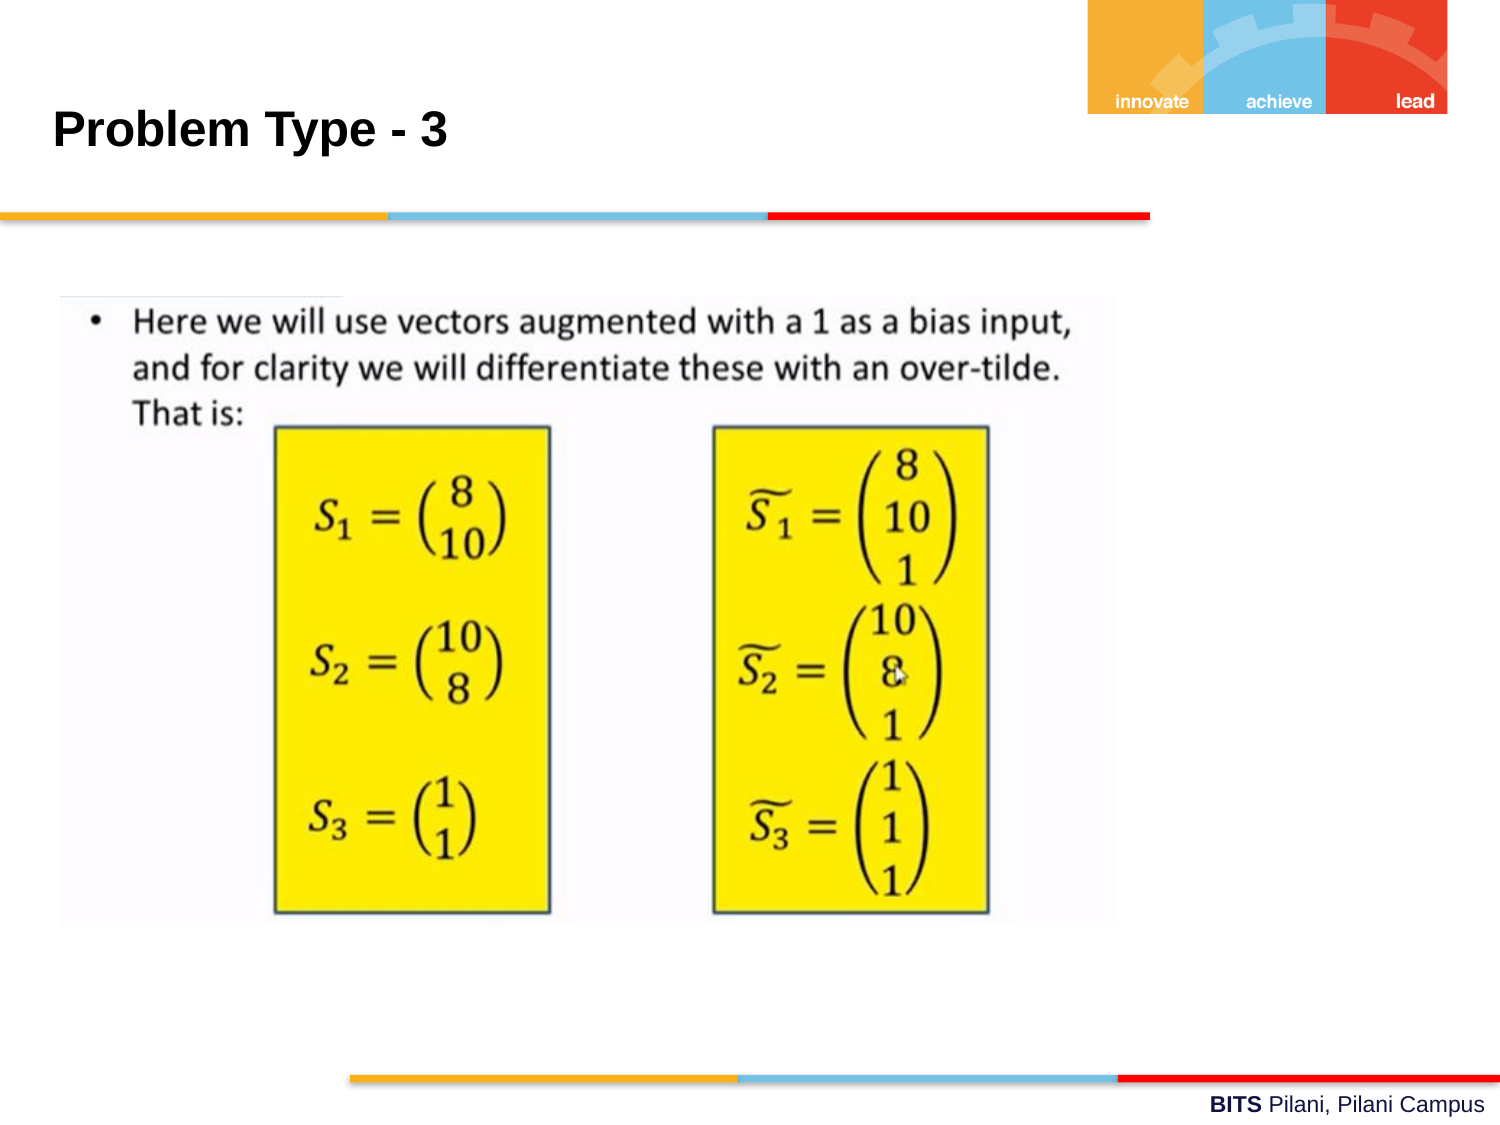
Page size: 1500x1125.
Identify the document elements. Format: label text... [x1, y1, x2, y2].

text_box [0, 212, 1151, 221]
title Problem Type - 3 [37, 24, 988, 210]
picture [1087, 0, 1448, 114]
text_box BITS Pilani, Pilani Campus [537, 1090, 1500, 1125]
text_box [349, 1074, 1500, 1083]
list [60, 296, 1119, 926]
